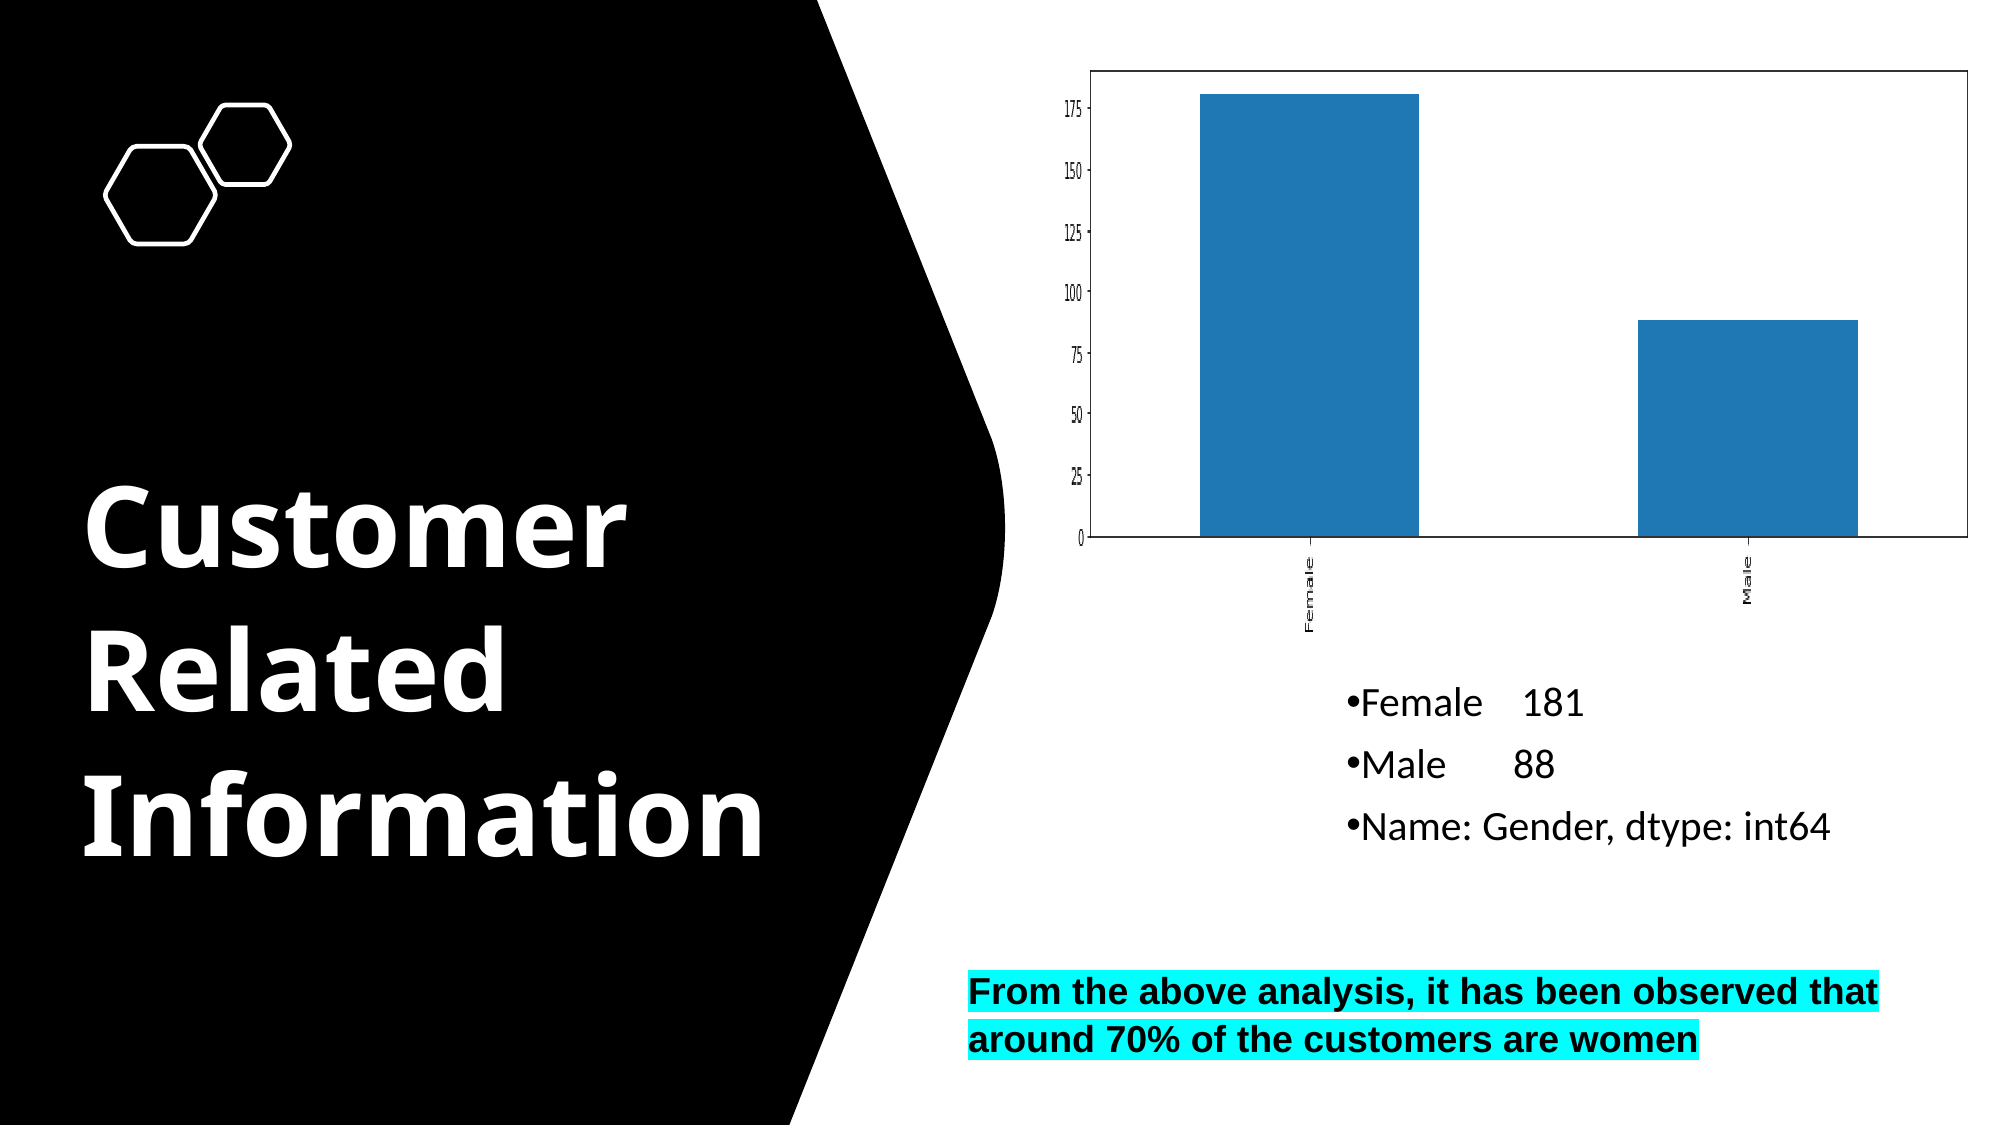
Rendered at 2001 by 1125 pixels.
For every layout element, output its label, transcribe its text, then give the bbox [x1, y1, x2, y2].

picture [1057, 58, 1973, 643]
text_box From the above analysis, it has been observed that around 70% of the customers are women [953, 956, 1954, 1068]
text_box [791, 0, 2000, 1125]
text_box Customer Related Information [66, 437, 819, 886]
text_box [104, 104, 290, 244]
text_box Female 181 Male 88 Name: Gender, dtype: int64 [1331, 673, 2000, 884]
text_box [0, 0, 1007, 1125]
